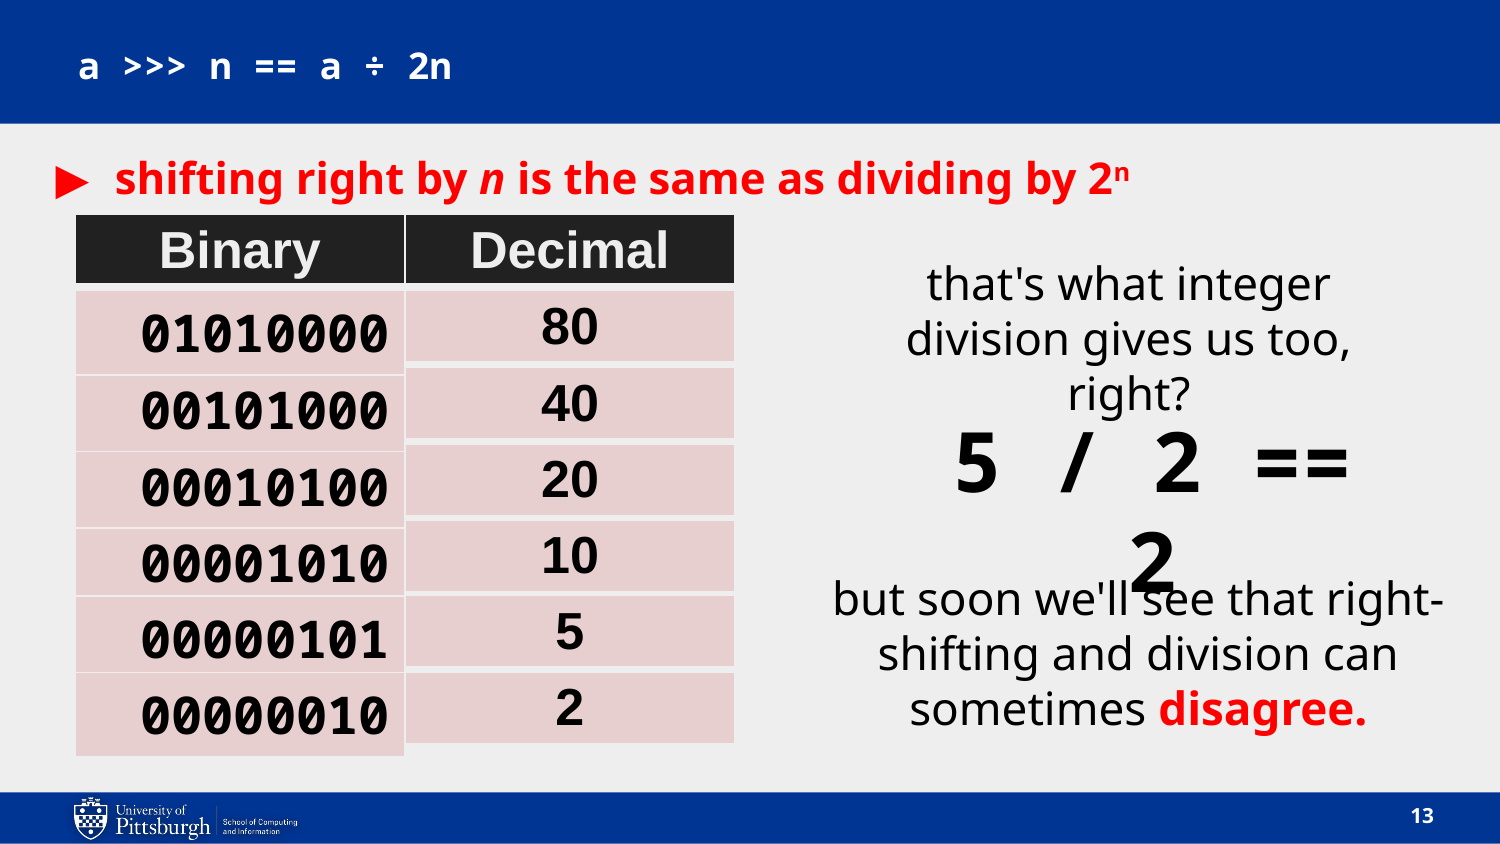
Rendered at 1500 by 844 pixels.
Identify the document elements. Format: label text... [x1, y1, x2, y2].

table_header 20 [406, 445, 734, 515]
table_header 00000101 [76, 597, 404, 672]
table_header 40 [406, 368, 734, 438]
table_header 00101000 [76, 376, 404, 451]
table_header 00000010 [76, 673, 404, 756]
table_header 10 [406, 521, 734, 591]
table_header Decimal [406, 215, 734, 283]
text_box but soon we'll see that right-shifting and division can sometimes disagree. [787, 561, 1490, 742]
text_box 5 / 2 == 2 [906, 402, 1400, 561]
picture [74, 797, 310, 840]
title a >>> n == a ÷ 2n [62, 26, 1449, 102]
list shifting right by n is the same as dividing by 2n [24, 135, 1500, 215]
table_header 80 [406, 291, 734, 361]
table_header 01010000 [76, 291, 404, 374]
table_header 00010100 [76, 452, 404, 527]
table_header 5 [406, 596, 734, 666]
table_header Binary [76, 215, 404, 283]
table_header 00001010 [76, 529, 404, 595]
slide_number 13 [1358, 791, 1449, 843]
table_header 2 [406, 673, 734, 743]
text_box that's what integer division gives us too, right? [832, 247, 1425, 428]
